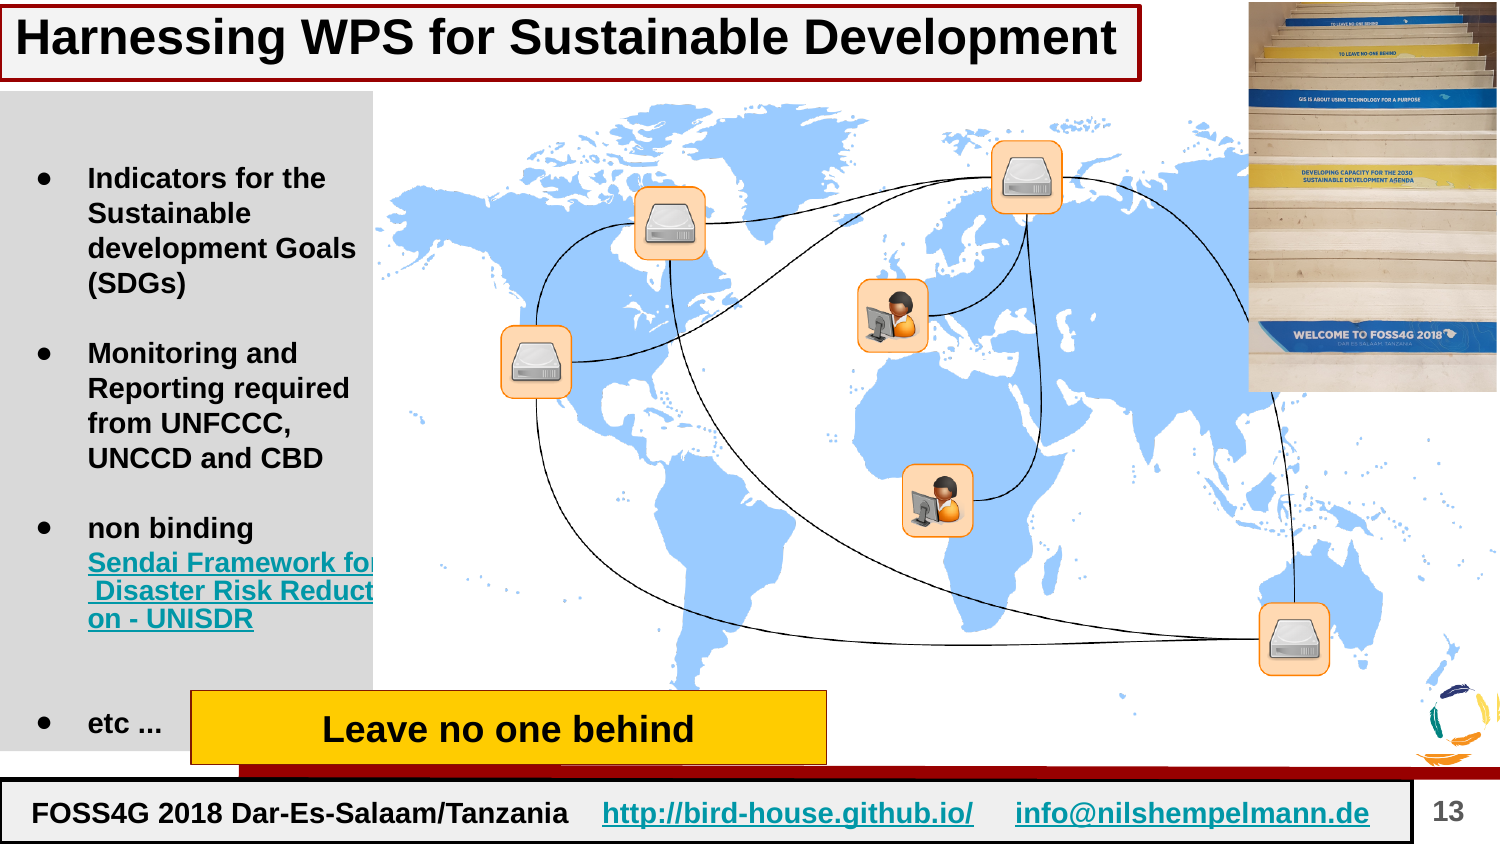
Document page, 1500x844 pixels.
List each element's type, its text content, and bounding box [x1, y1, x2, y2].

list Indicators for the Sustainable development Goals (SDGs) Monitoring and Reporting required from UNFCCC, UNCCD and CBD non binding Sendai Framework for Disaster Risk Reduction - UNISDR etc ... [0, 91, 367, 752]
title Harnessing WPS for Sustainable Development [0, 5, 1140, 81]
text_box Leave no one behind [191, 690, 827, 765]
picture [372, 2, 1500, 767]
slide_number 13 [1389, 777, 1480, 842]
